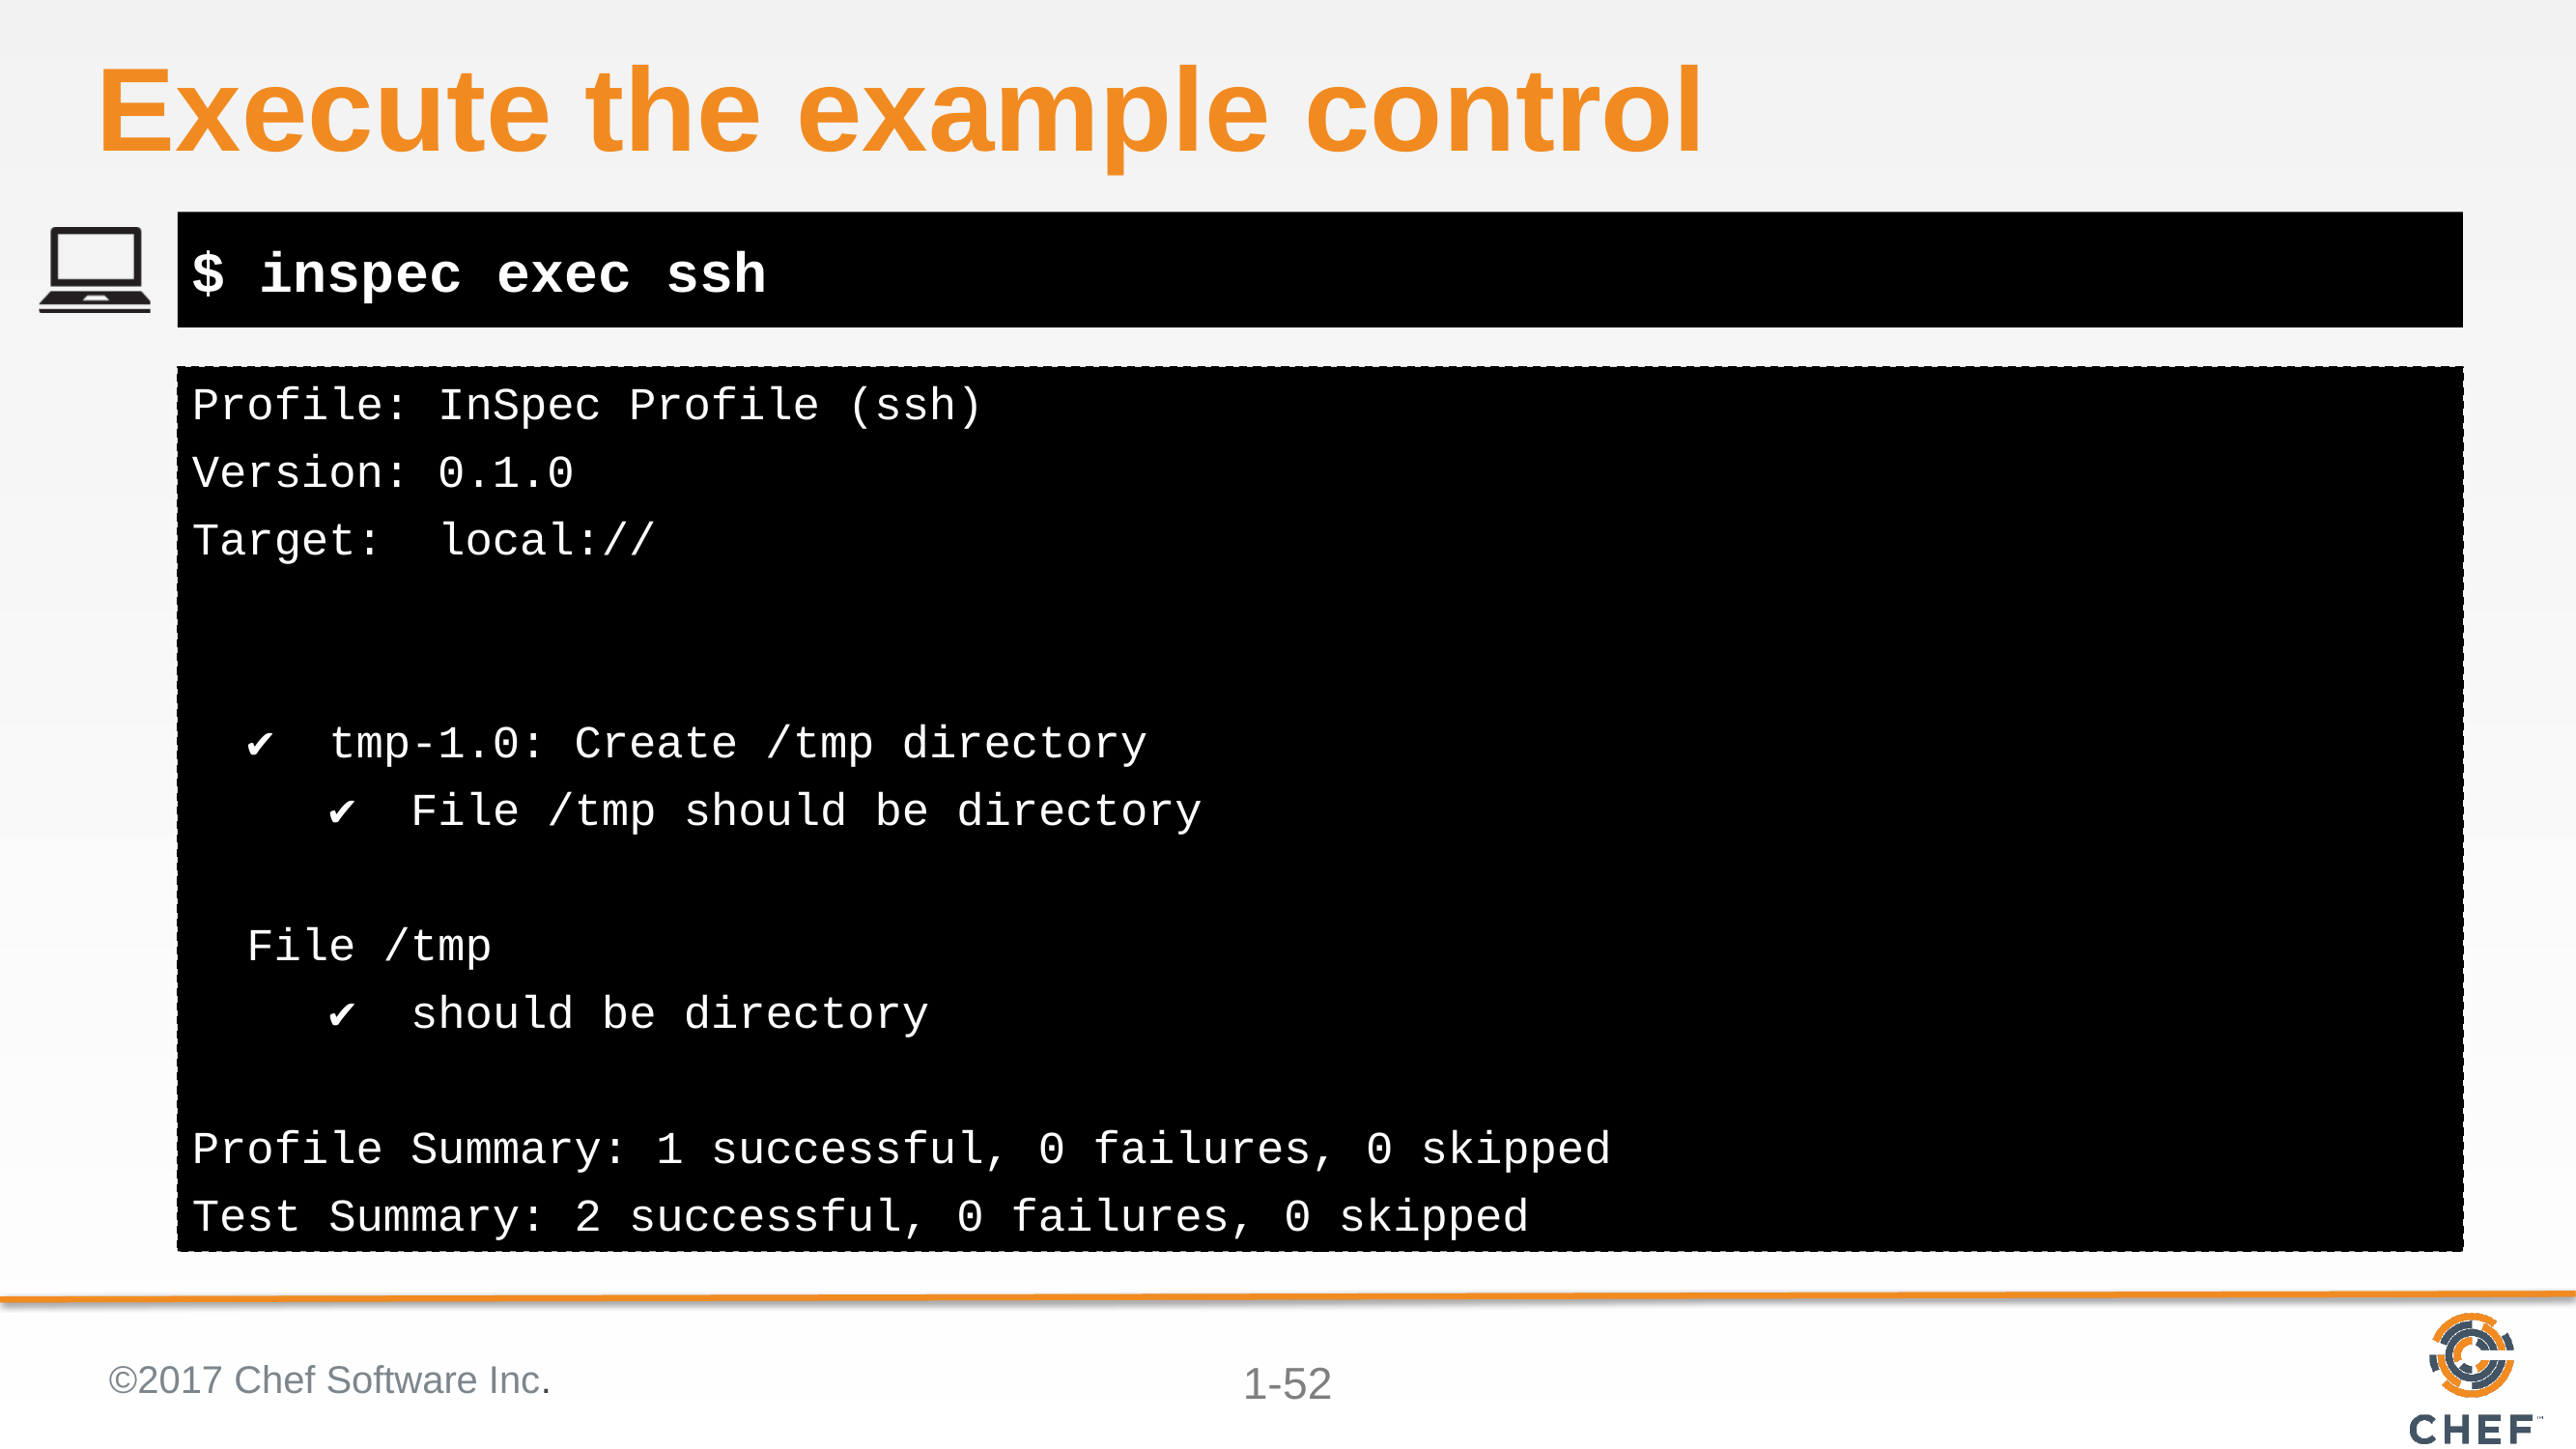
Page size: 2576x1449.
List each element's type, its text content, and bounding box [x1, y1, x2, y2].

list Profile: InSpec Profile (ssh) Version: 0.1.0 Target: local:// ✔ tmp-1.0: Create /tmp directory ✔ File /tmp should be directory File /tmp ✔ should be directory Profile Summary: 1 successful, 0 failures, 0 skipped Test Summary: 2 successful, 0 failures, 0 skipped [177, 366, 2464, 1252]
title Execute the example control [96, 48, 2463, 180]
list $ inspec exec ssh [177, 212, 2463, 327]
picture [2399, 1297, 2551, 1449]
